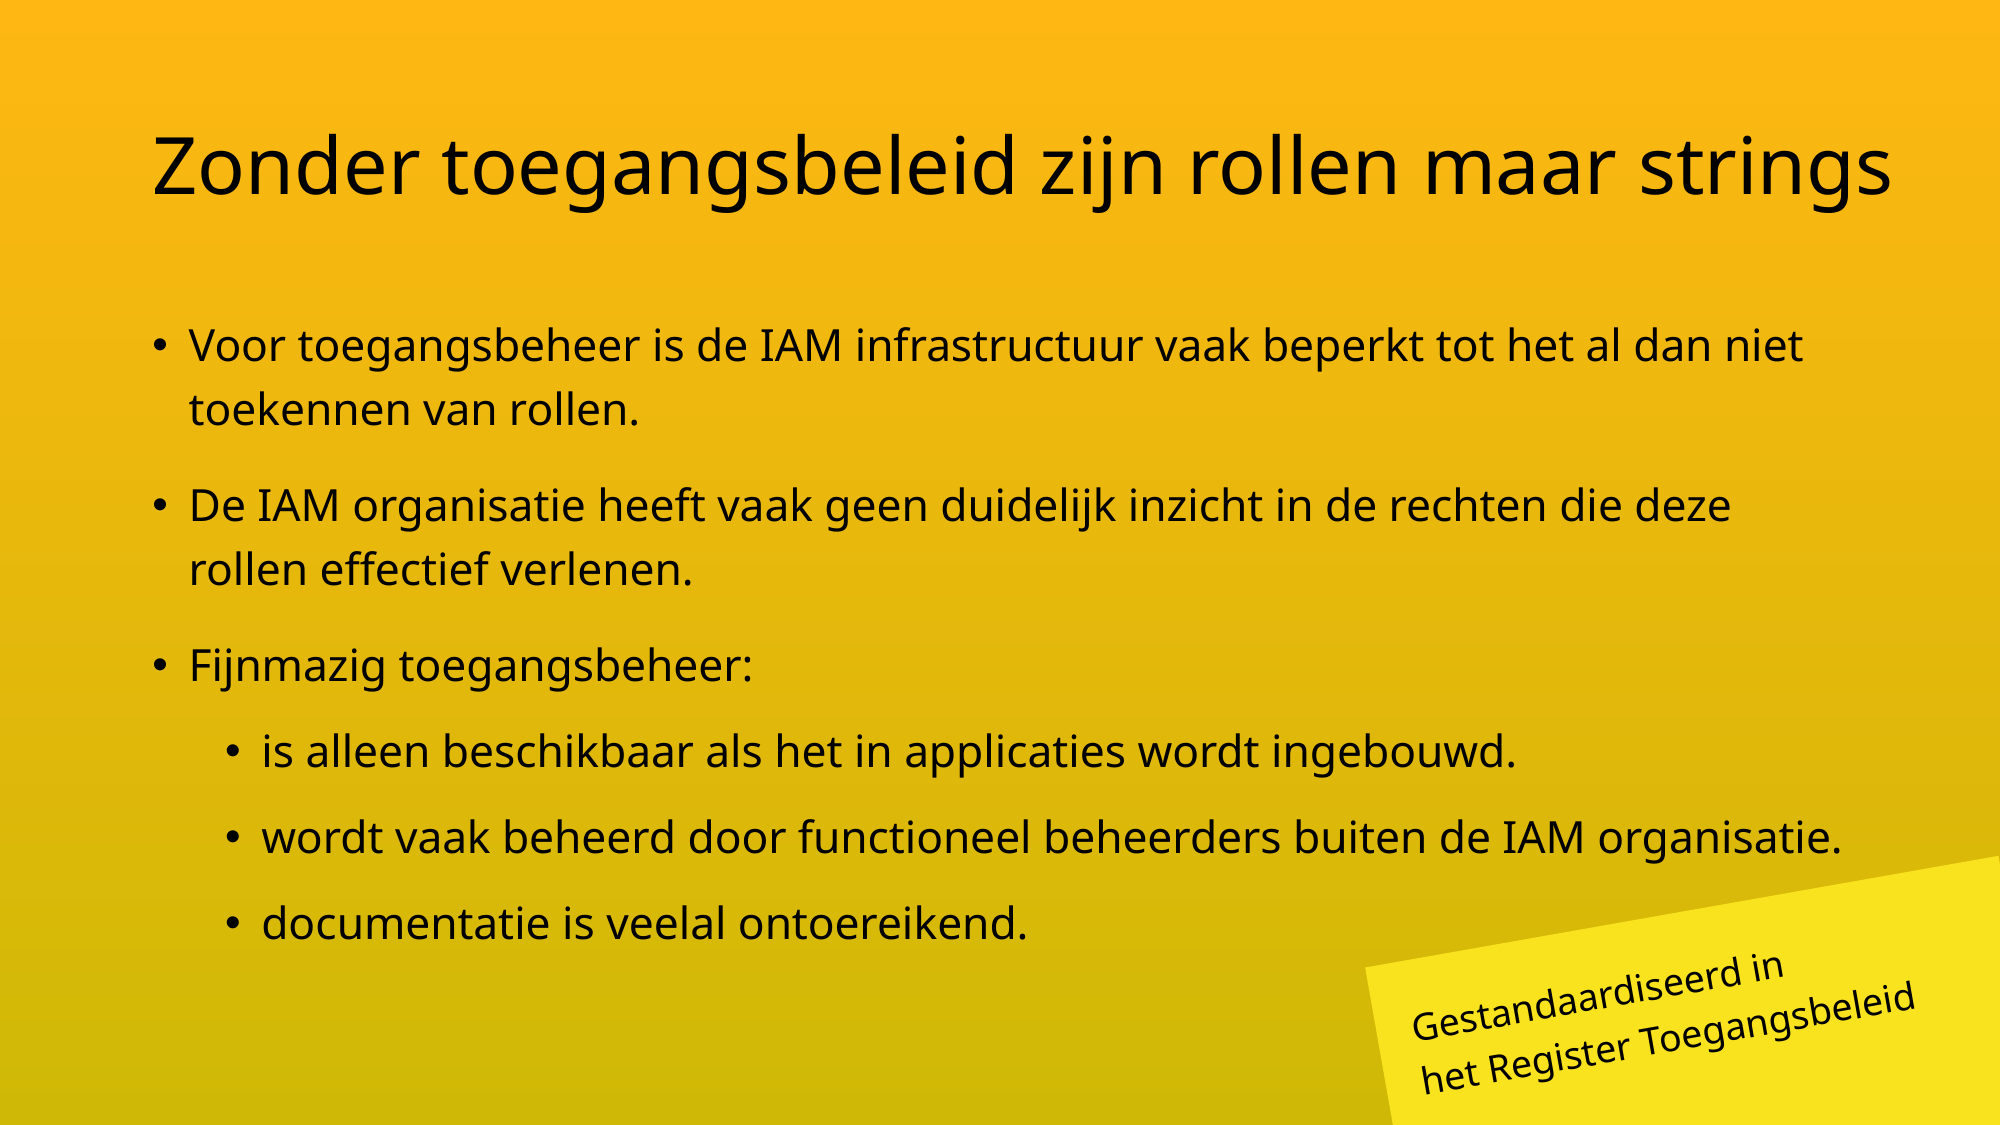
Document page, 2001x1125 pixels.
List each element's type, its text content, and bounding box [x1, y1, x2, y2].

text_box Gestandaardiseerd in het Register Toegangsbeleid [1363, 854, 2000, 1125]
list Voor toegangsbeheer is de IAM infrastructuur vaak beperkt tot het al dan niet toekennen van rollen. De IAM organisatie heeft vaak geen duidelijk inzicht in de rechten die deze rollen effectief verlenen. Fijnmazig toegangsbeheer: is alleen beschikbaar als het in applicaties wordt ingebouwd. wordt vaak beheerd door functioneel beheerders buiten de IAM organisatie. documentatie is veelal ontoereikend. [137, 299, 1863, 1014]
title Zonder toegangsbeleid zijn rollen maar strings [137, 59, 1922, 278]
